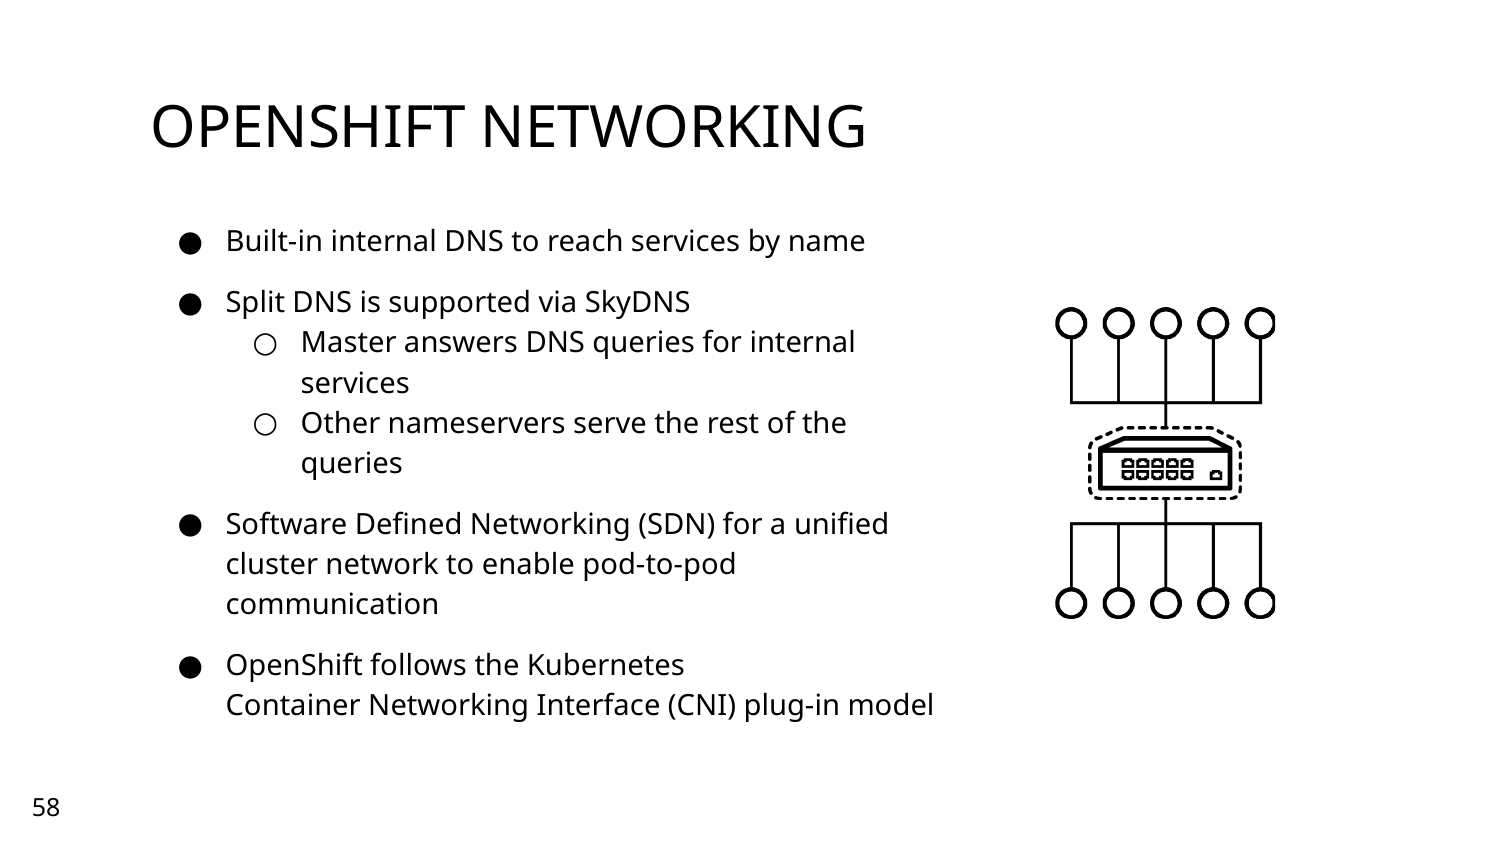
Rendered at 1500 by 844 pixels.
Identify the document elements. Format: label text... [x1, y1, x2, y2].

list Built-in internal DNS to reach services by name Split DNS is supported via SkyDNS Master answers DNS queries for internal services Other nameservers serve the rest of the queries Software Defined Networking (SDN) for a unified cluster network to enable pod-to-pod communication OpenShift follows the Kubernetes Container Networking Interface (CNI) plug-in model [135, 202, 967, 743]
picture [1054, 307, 1276, 620]
title OPENSHIFT NETWORKING [135, 0, 1365, 175]
slide_number 58 [16, 776, 86, 842]
